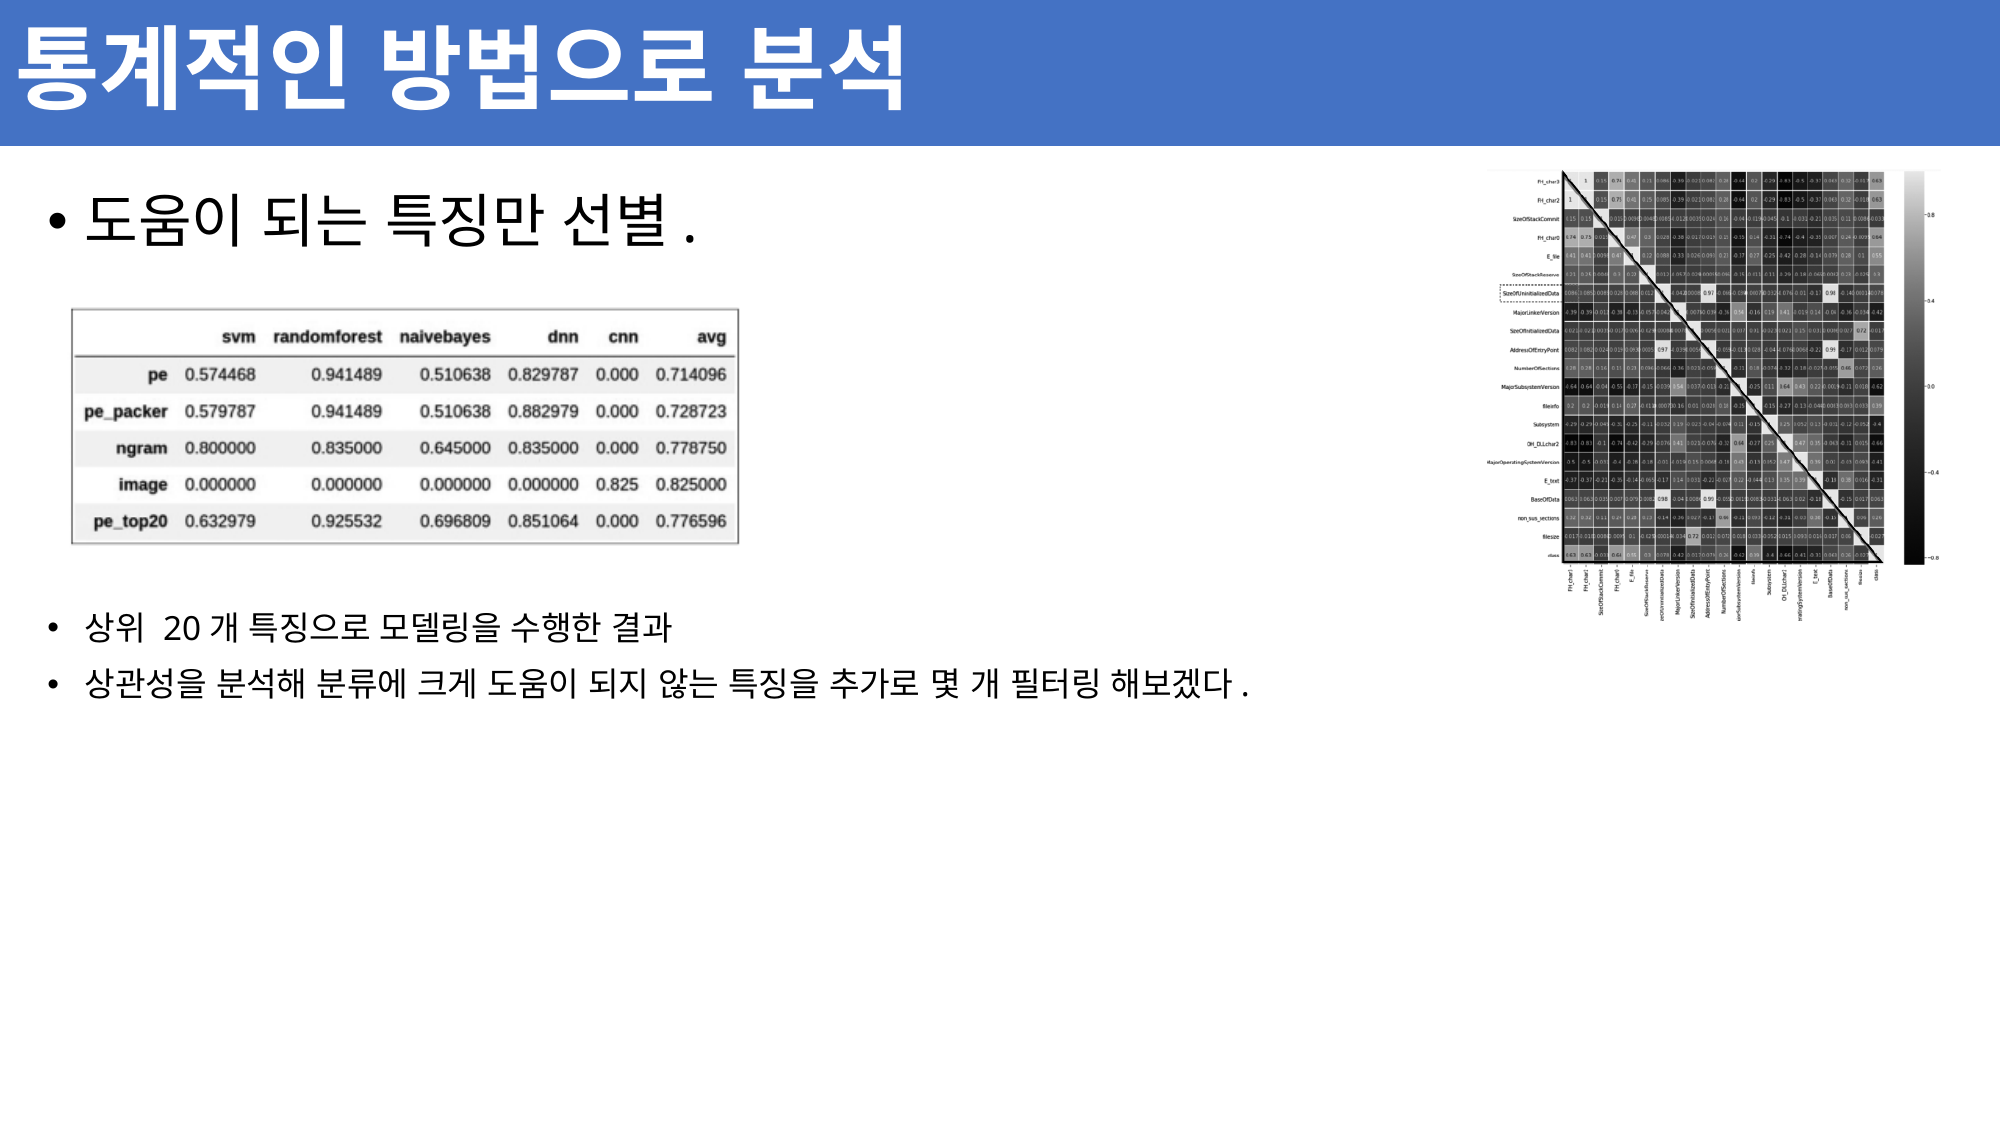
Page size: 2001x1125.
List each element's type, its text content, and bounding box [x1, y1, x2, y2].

list 도움이 되는 특징만 선별. 상위 20개 특징으로 모델링을 수행한 결과 상관성을 분석해 분류에 크게 도움이 되지 않는 특징을 추가로 몇 개 필터링 해보겠다. [32, 185, 1976, 1008]
picture [1487, 168, 1941, 624]
picture [59, 281, 744, 563]
title 통계적인 방법으로 분석 [0, 0, 2000, 146]
